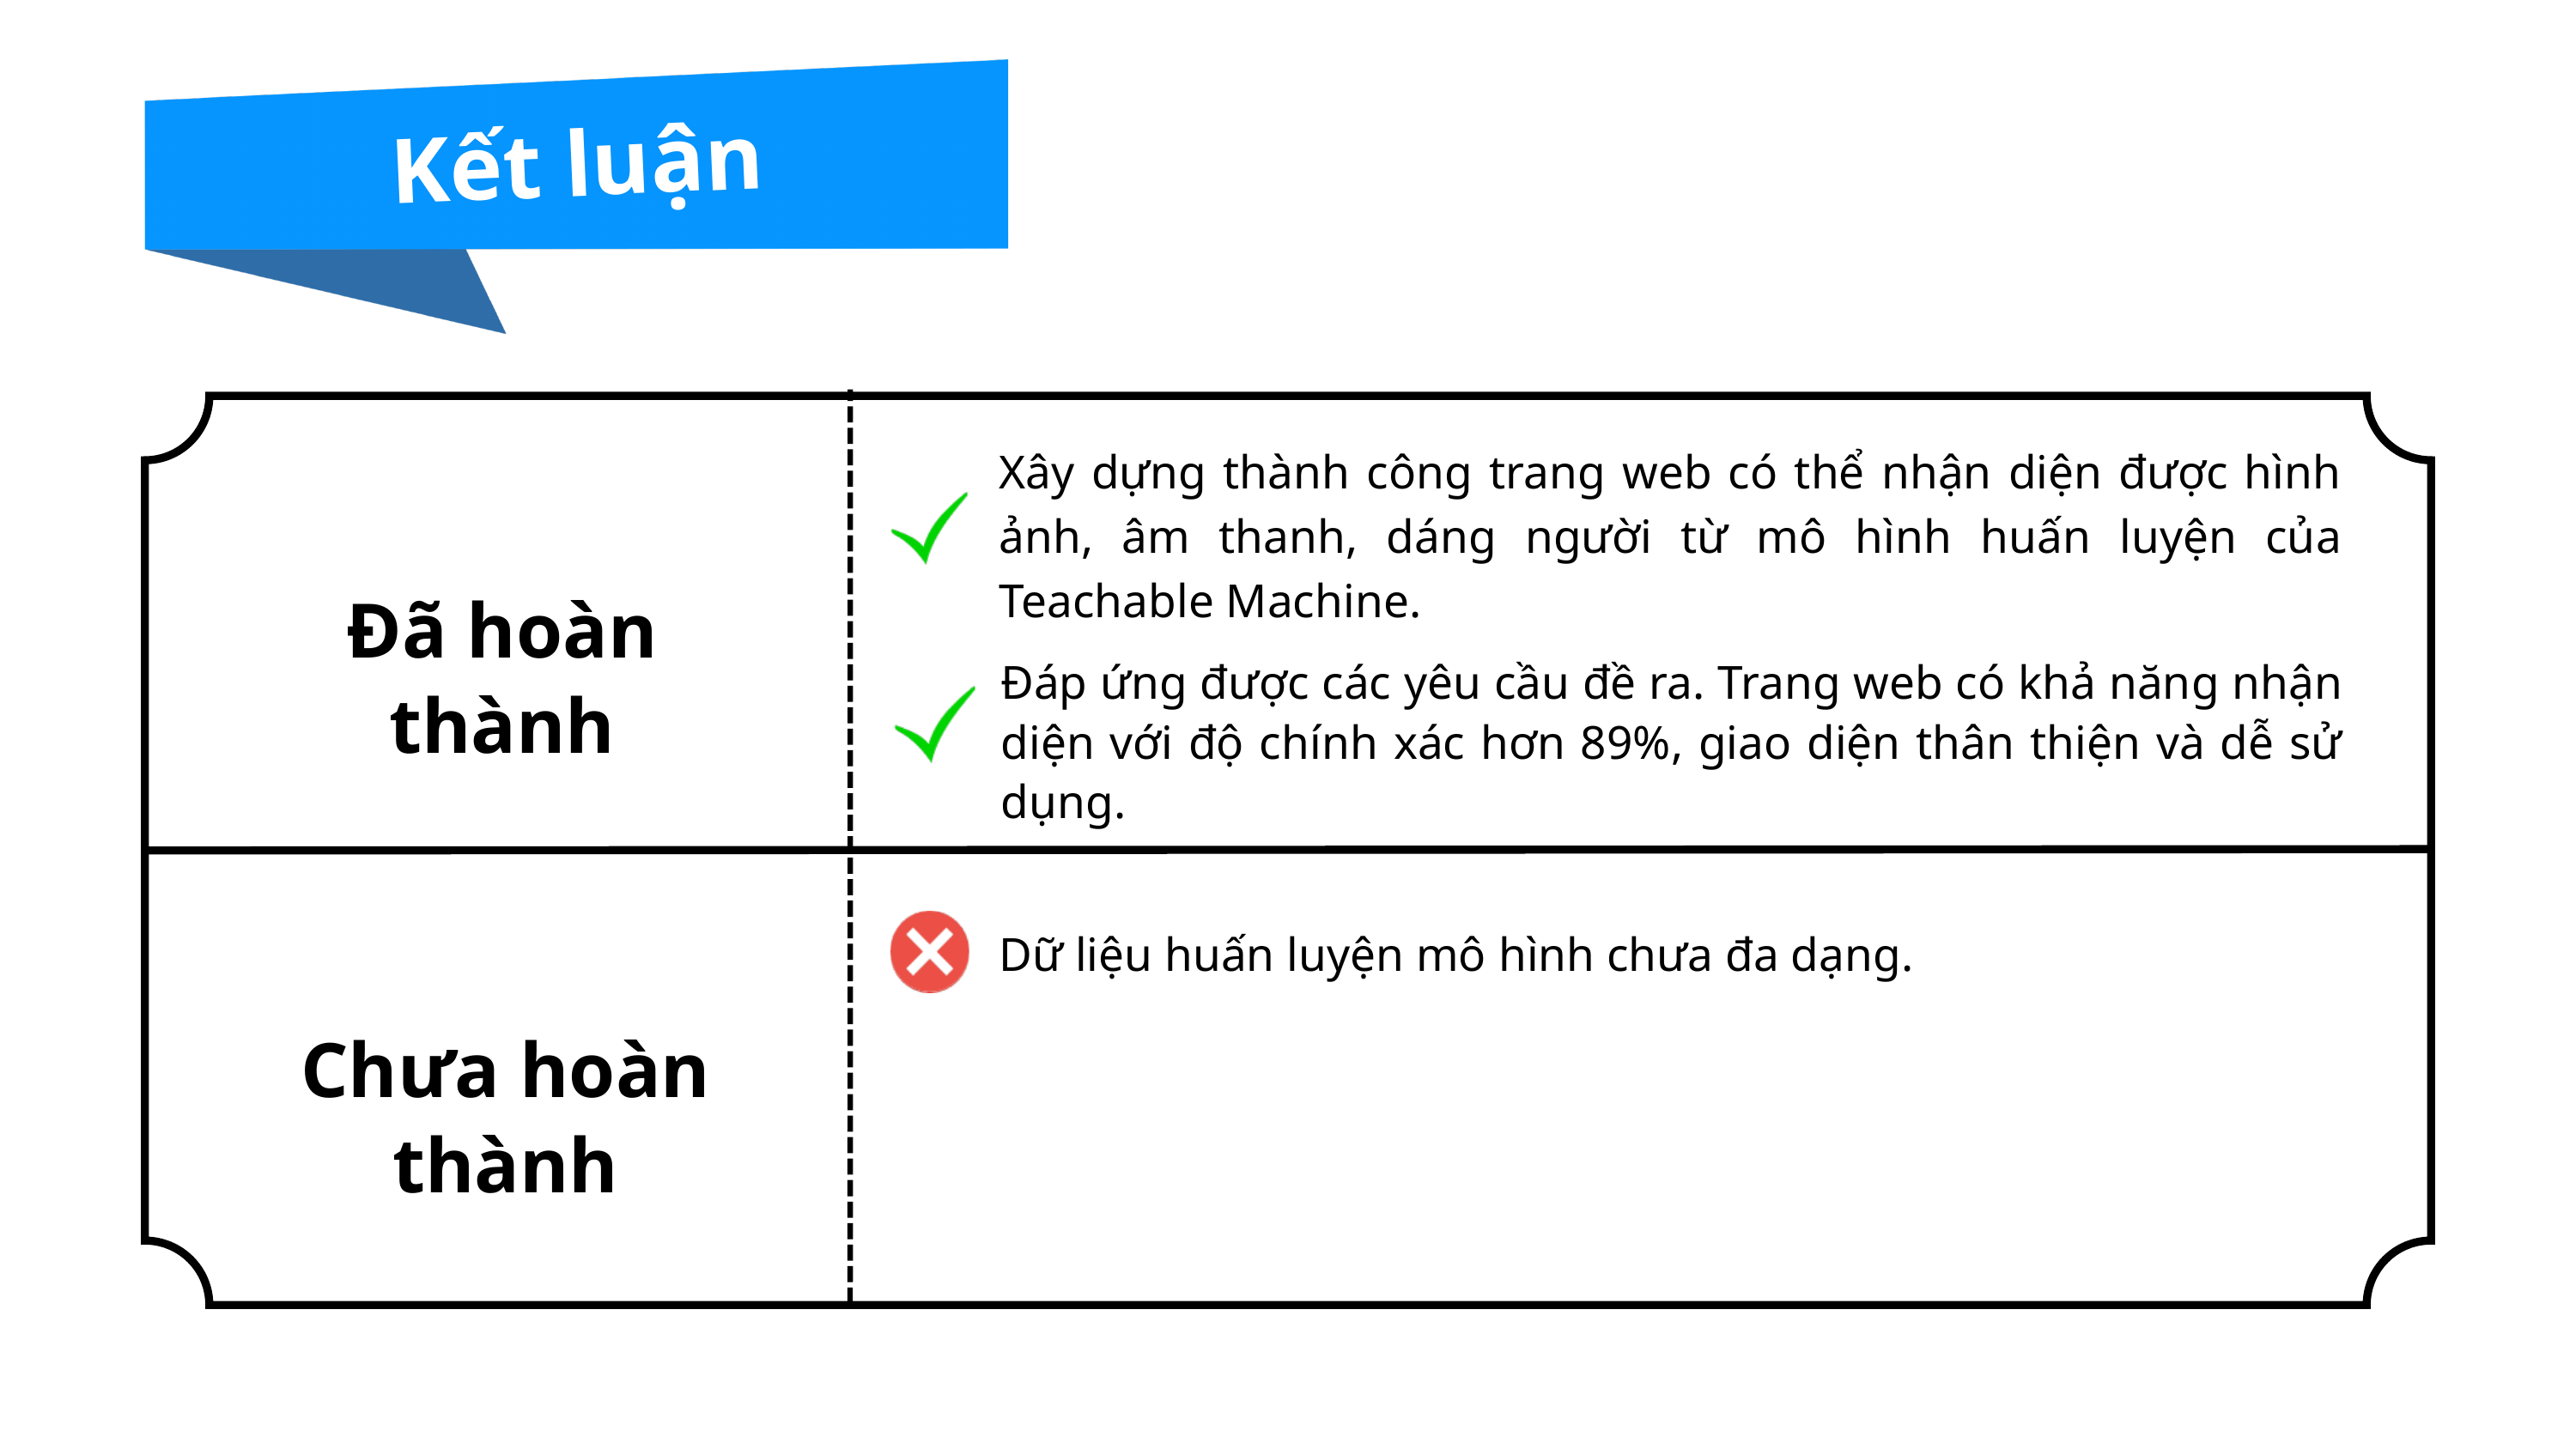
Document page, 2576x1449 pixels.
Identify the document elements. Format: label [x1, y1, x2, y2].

text_box [144, 59, 1009, 334]
text_box [144, 395, 2432, 1306]
